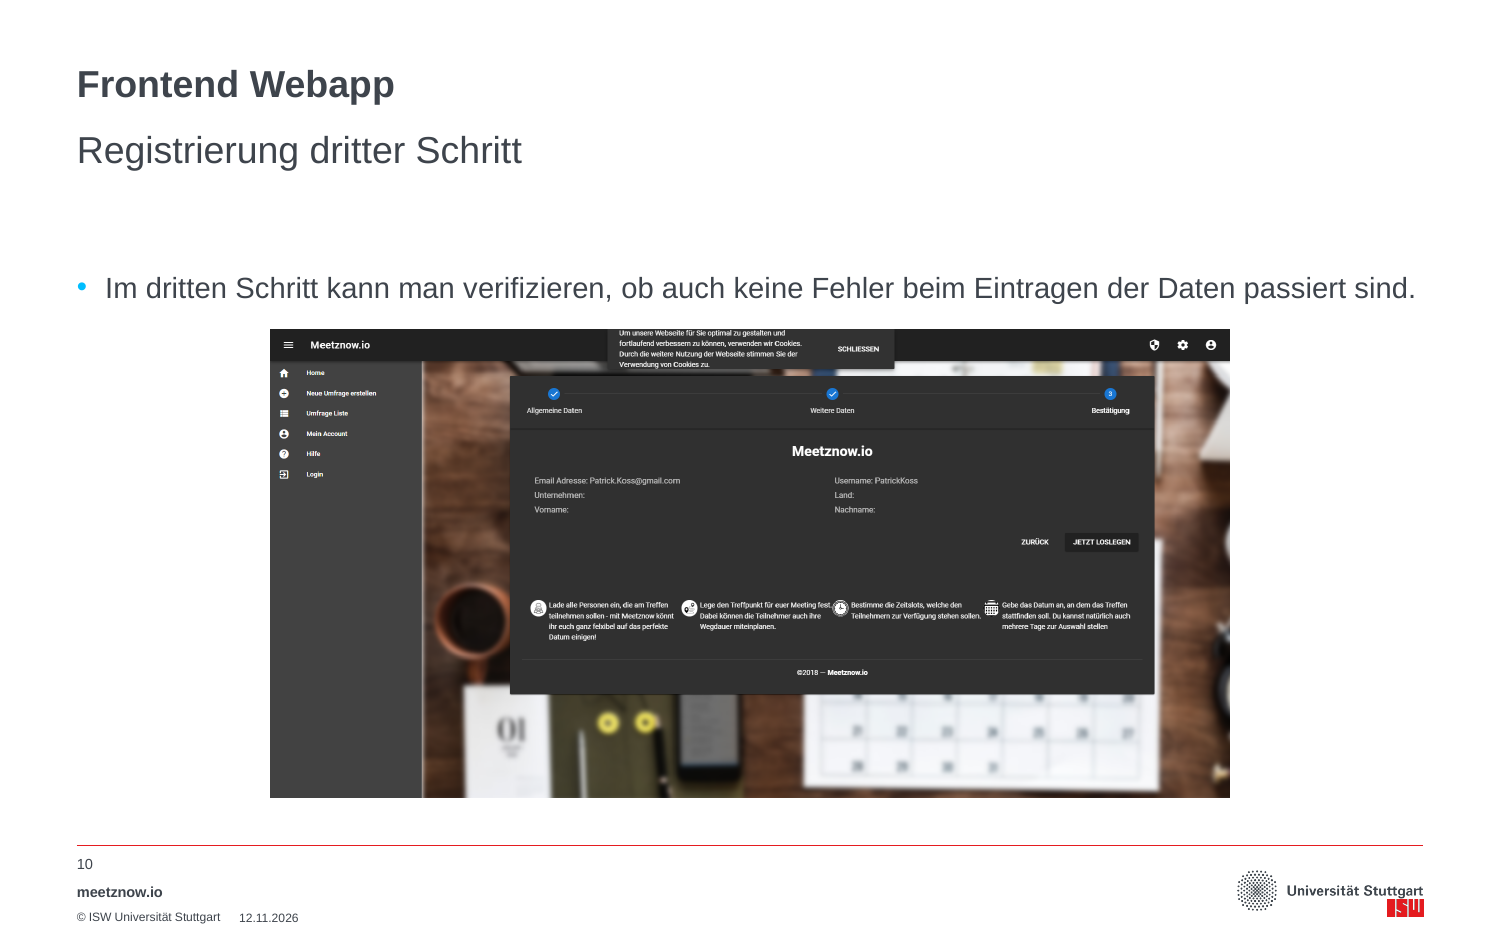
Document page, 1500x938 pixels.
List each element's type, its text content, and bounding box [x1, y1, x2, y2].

footer meetznow.io [76, 882, 924, 901]
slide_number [239, 909, 327, 925]
list Im dritten Schritt kann man verifizieren, ob auch keine Fehler beim Eintragen der Daten passiert sind. [76, 262, 1424, 836]
list Registrierung dritter Schritt [76, 117, 1424, 163]
picture [1237, 870, 1427, 917]
slide_number 10 [76, 855, 114, 873]
title Frontend Webapp [76, 64, 1424, 111]
picture [270, 329, 1230, 798]
